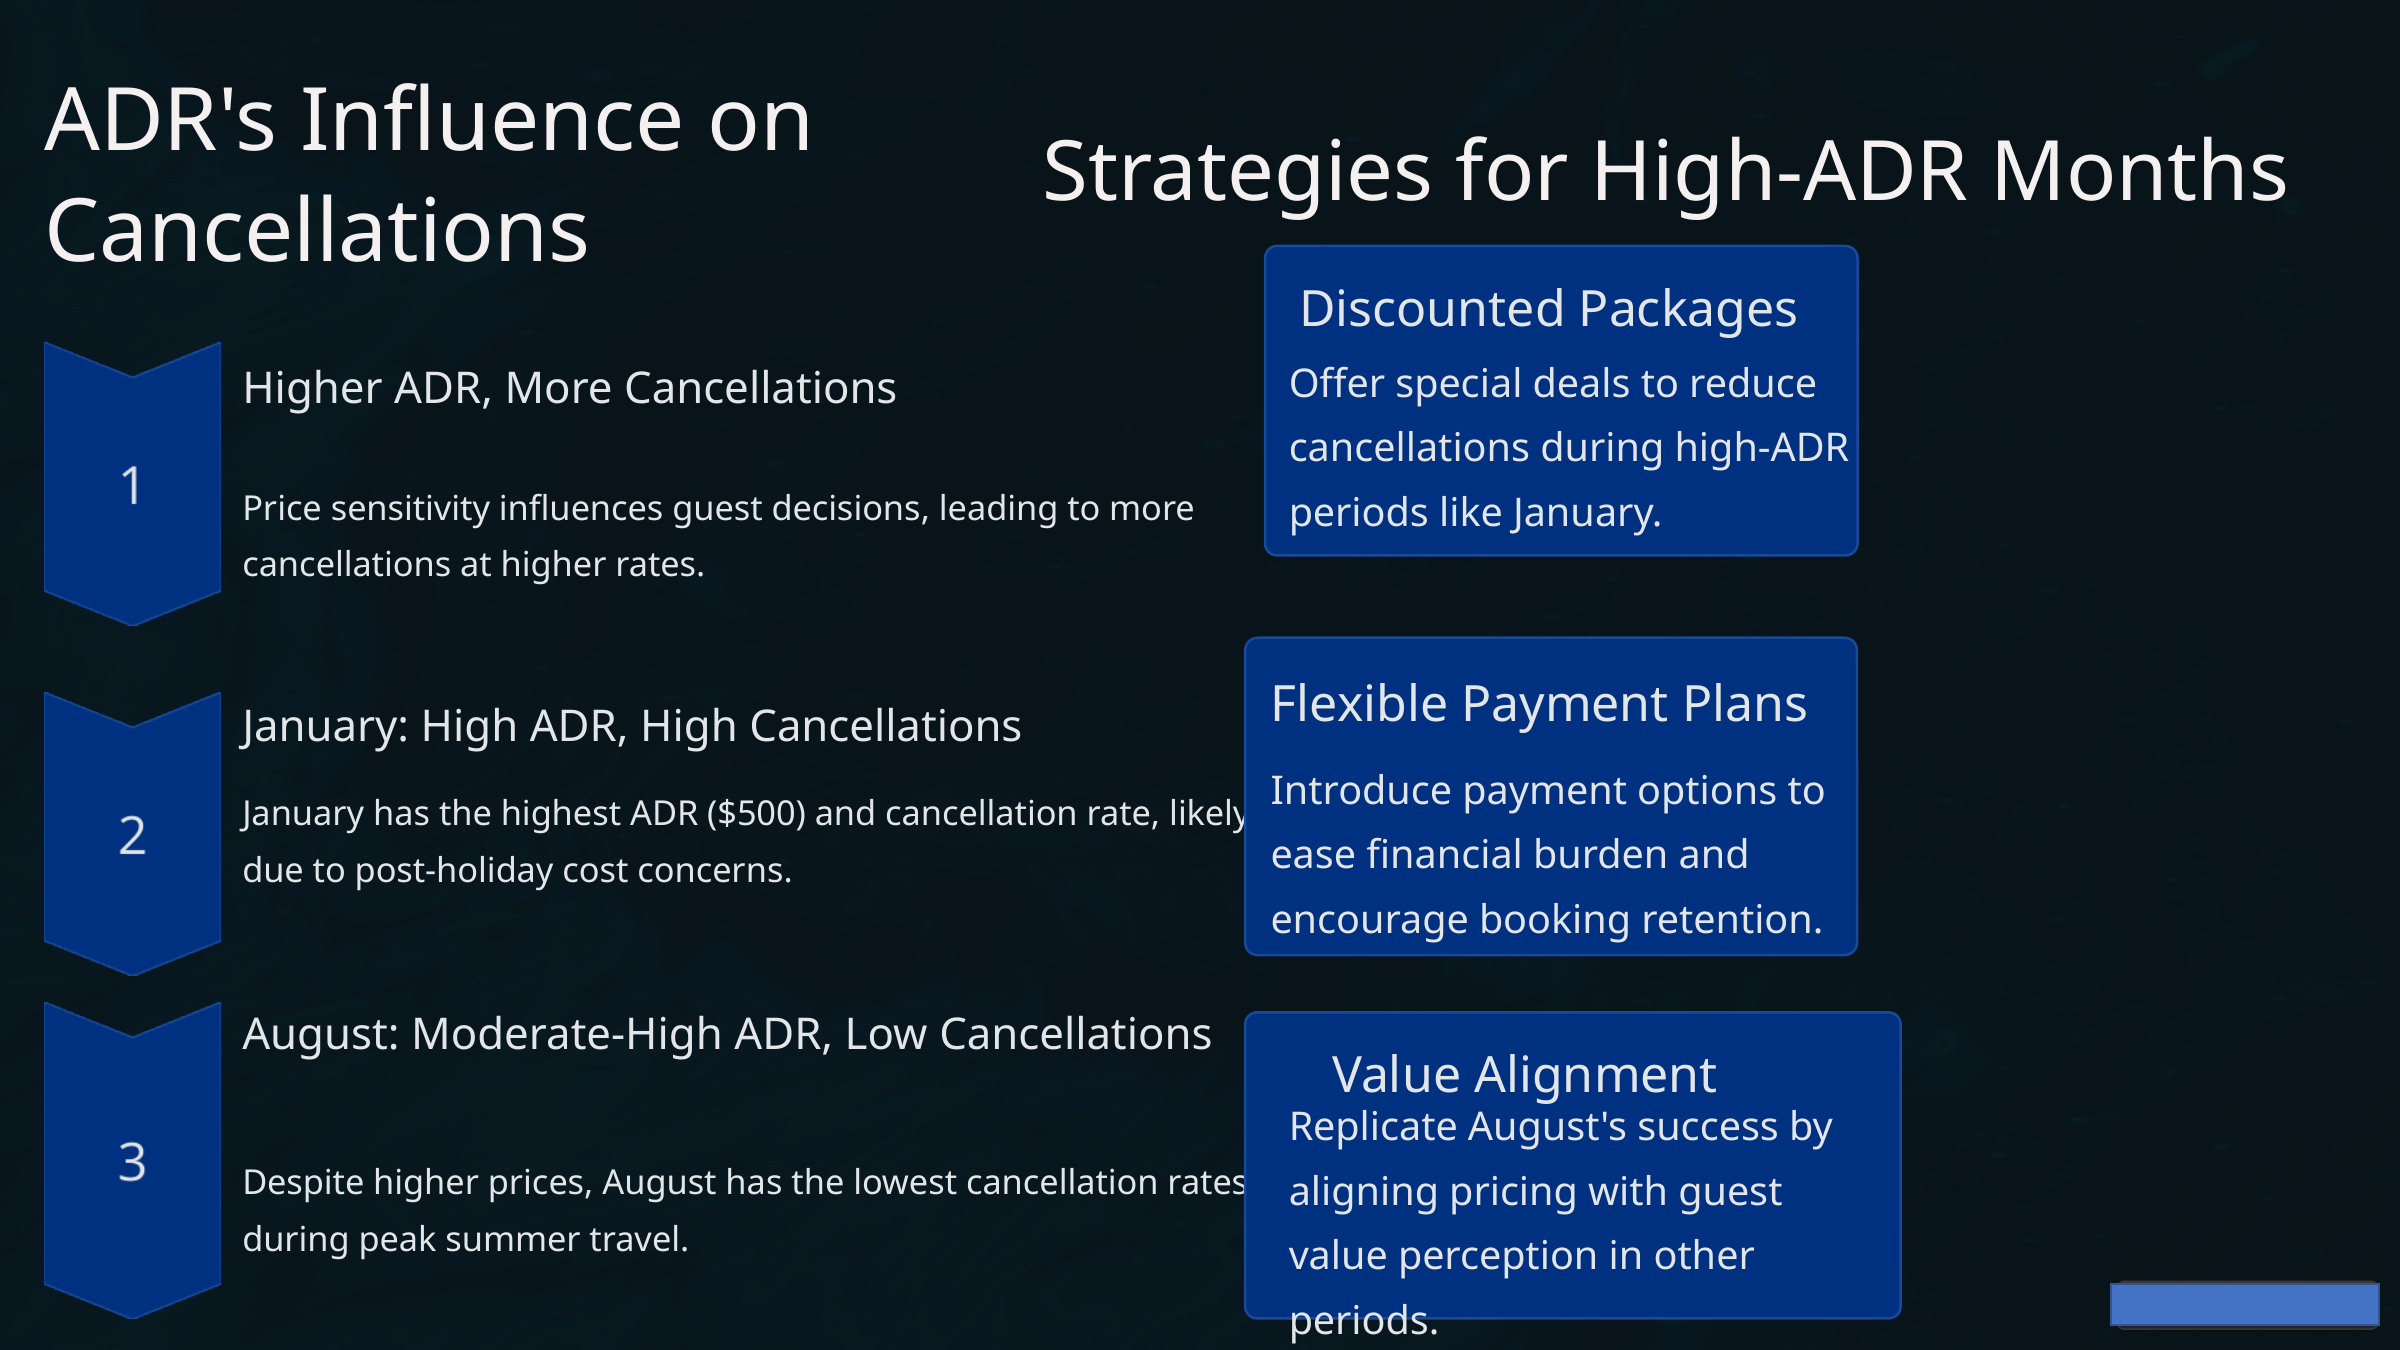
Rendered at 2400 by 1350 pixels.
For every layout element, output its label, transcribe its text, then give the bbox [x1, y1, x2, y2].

text_box [2110, 1283, 2380, 1326]
text_box [1245, 1012, 1901, 1319]
text_box Price sensitivity influences guest decisions, leading to more cancellations at higher rates. [242, 470, 1266, 584]
picture [44, 342, 222, 626]
text_box Introduce payment options to ease financial burden and encourage booking retention. [1270, 747, 1864, 942]
picture [44, 1002, 222, 1319]
text_box [1265, 245, 1858, 556]
text_box Discounted Packages [1299, 274, 1824, 338]
text_box Replicate August's success by aligning pricing with guest value perception in other periods. [1288, 1083, 1882, 1313]
text_box Despite higher prices, August has the lowest cancellation rates during peak summer travel. [242, 1145, 1245, 1259]
text_box Value Alignment [1331, 1039, 1839, 1083]
text_box January has the highest ADR ($500) and cancellation rate, likely due to post-holiday cost concerns. [242, 776, 1245, 890]
text_box Higher ADR, More Cancellations [242, 357, 946, 413]
text_box Strategies for High-ADR Months [1042, 91, 2050, 218]
text_box August: Moderate-High ADR, Low Cancellations [242, 1002, 1266, 1114]
picture [2106, 1271, 2389, 1339]
picture [44, 692, 222, 976]
text_box Offer special deals to reduce cancellations during high-ADR periods like January. [1288, 340, 1882, 535]
text_box [1245, 637, 1858, 956]
text_box ADR's Influence on Cancellations [44, 57, 1297, 279]
text_box Flexible Payment Plans [1270, 669, 1852, 733]
text_box January: High ADR, High Cancellations [242, 694, 1089, 751]
